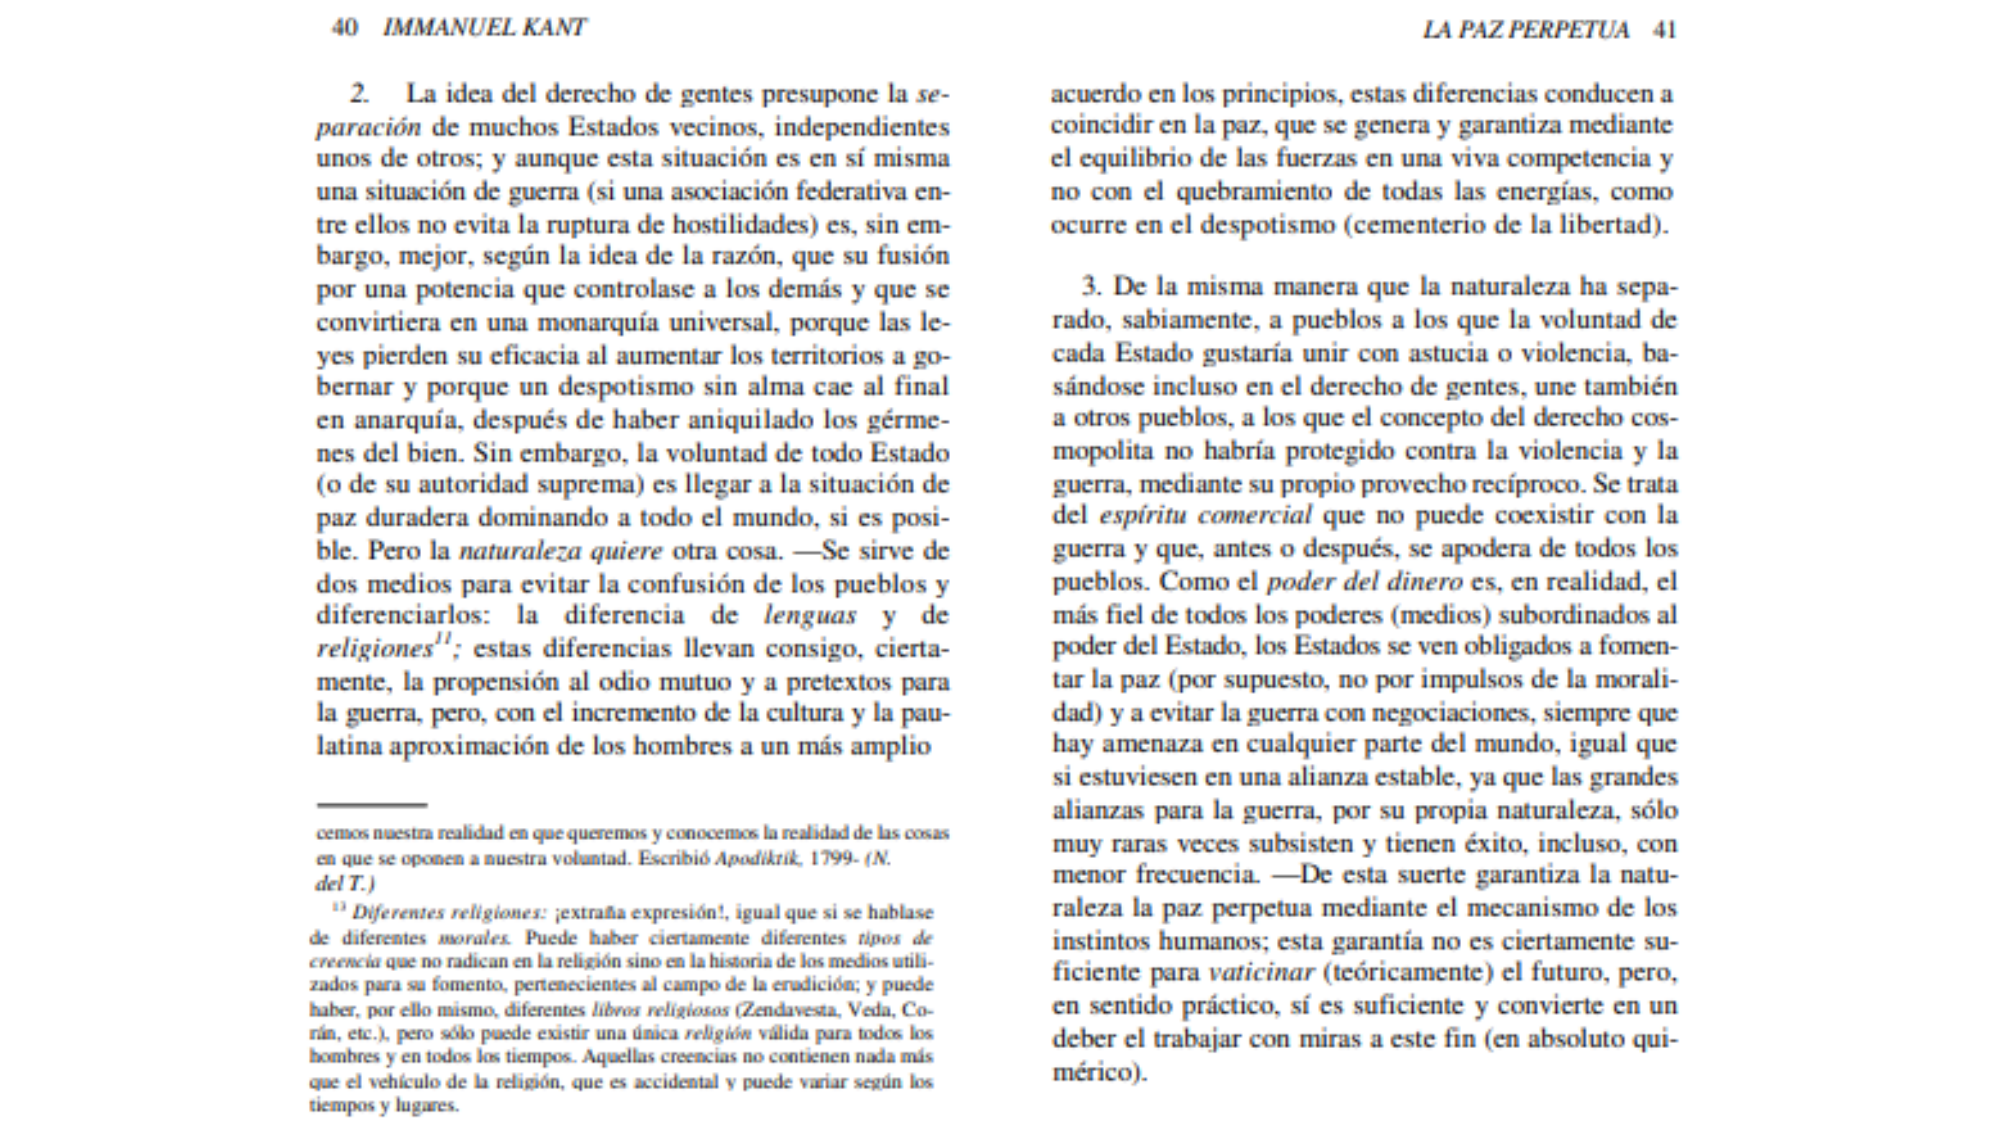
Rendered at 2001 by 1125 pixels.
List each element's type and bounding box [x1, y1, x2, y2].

picture [290, 8, 1710, 1125]
